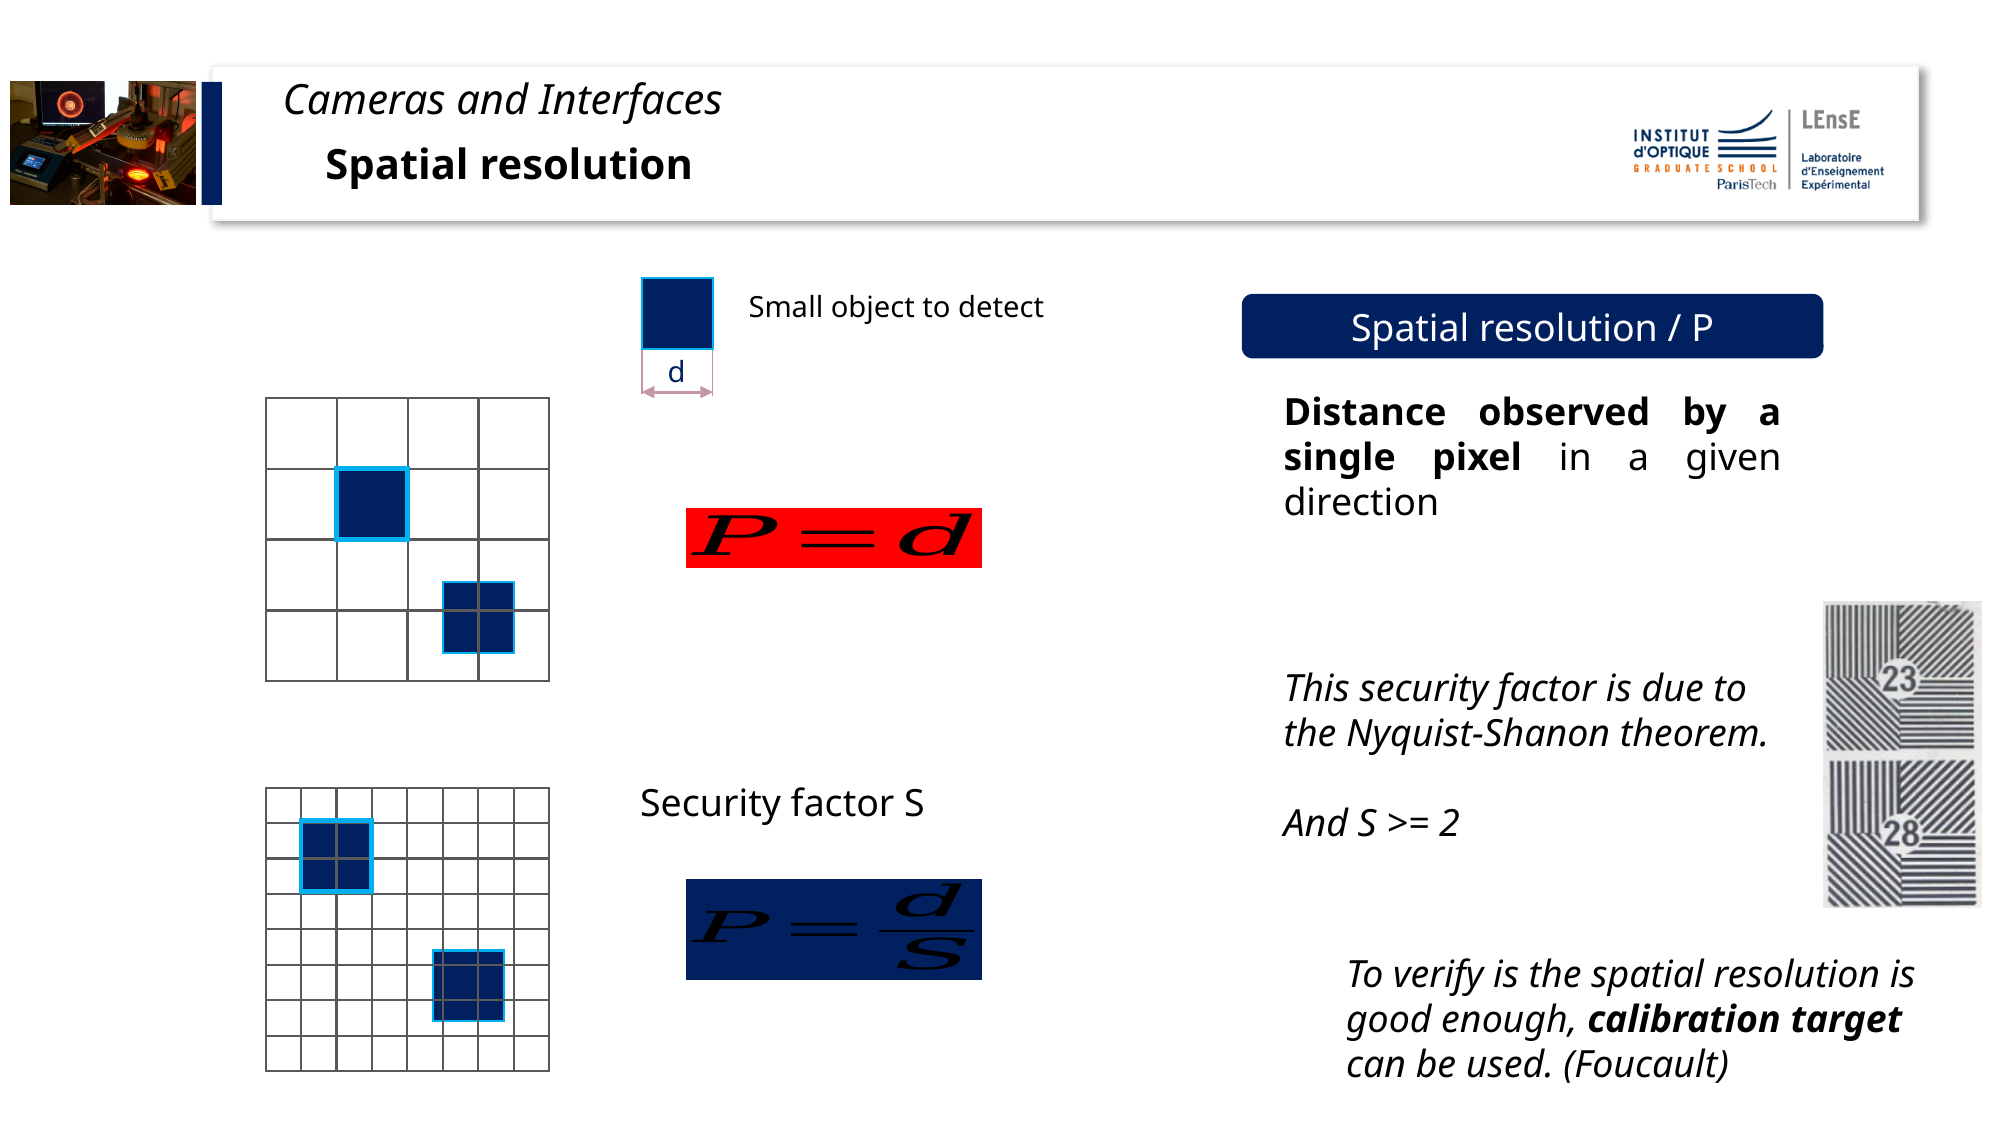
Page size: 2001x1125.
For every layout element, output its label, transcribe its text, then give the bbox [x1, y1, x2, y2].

text_box [407, 609, 477, 682]
text_box [265, 999, 300, 1035]
text_box [406, 928, 442, 964]
text_box [477, 1035, 513, 1072]
text_box [211, 65, 1919, 221]
text_box [408, 468, 477, 539]
text_box [371, 857, 406, 893]
text_box [300, 893, 335, 928]
text_box [406, 787, 442, 822]
text_box [265, 857, 300, 893]
text_box [406, 893, 442, 928]
text_box [442, 964, 477, 999]
text_box [371, 928, 406, 964]
text_box [442, 1035, 477, 1072]
text_box [477, 609, 550, 682]
text_box [265, 787, 300, 822]
text_box [477, 397, 550, 468]
text_box [406, 822, 442, 857]
text_box [442, 857, 477, 893]
text_box [265, 609, 336, 682]
text_box [300, 928, 335, 964]
text_box [300, 819, 373, 892]
text_box [442, 893, 477, 928]
text_box [406, 1035, 442, 1072]
text_box [336, 397, 407, 467]
text_box [513, 857, 550, 893]
text_box [371, 999, 406, 1035]
text_box [407, 397, 477, 468]
text_box [513, 999, 550, 1035]
text_box [300, 787, 335, 819]
text_box [477, 928, 513, 964]
text_box [335, 999, 371, 1035]
text_box [477, 822, 513, 857]
text_box d [652, 346, 712, 392]
text_box [335, 893, 371, 928]
text_box [335, 964, 371, 999]
text_box [406, 964, 442, 999]
text_box [265, 397, 336, 468]
text_box [265, 468, 335, 539]
text_box [335, 787, 371, 819]
text_box [335, 1035, 371, 1072]
text_box [265, 893, 300, 928]
text_box [513, 787, 550, 822]
text_box [300, 999, 335, 1035]
text_box [477, 964, 513, 999]
text_box [641, 277, 714, 350]
text_box [513, 822, 550, 857]
text_box [336, 609, 407, 682]
text_box [265, 539, 336, 609]
text_box [371, 1035, 406, 1072]
picture [1608, 83, 1909, 207]
text_box [373, 824, 406, 857]
text_box [477, 787, 513, 822]
text_box Security factor S [625, 772, 1003, 832]
text_box [371, 964, 406, 999]
text_box [265, 964, 300, 999]
picture [10, 81, 196, 205]
text_box [442, 822, 477, 857]
text_box [336, 540, 407, 609]
text_box [201, 81, 223, 206]
text_box [513, 928, 550, 964]
text_box [406, 999, 442, 1035]
text_box [300, 964, 335, 999]
text_box [477, 468, 550, 539]
text_box [371, 893, 406, 928]
text_box This security factor is due to the Nyquist-Shanon theorem. And S >= 2 [1268, 656, 1797, 852]
text_box Distance observed by a single pixel in a given direction [1268, 380, 1797, 531]
text_box [371, 787, 406, 824]
text_box [265, 928, 300, 964]
text_box Small object to detect [733, 280, 1060, 331]
text_box Cameras and Interfaces [267, 71, 1641, 187]
text_box [513, 893, 550, 928]
text_box [335, 928, 371, 964]
text_box [300, 1035, 335, 1072]
text_box [477, 893, 513, 928]
text_box Spatial resolution [310, 130, 1342, 196]
text_box [442, 928, 477, 964]
text_box [477, 857, 513, 893]
text_box [407, 539, 477, 609]
text_box To verify is the spatial resolution is good enough, calibration target can be used. (Foucault) [1331, 942, 1950, 1092]
text_box [335, 467, 408, 540]
text_box [513, 964, 550, 999]
text_box [513, 1035, 550, 1072]
text_box Spatial resolution / P [1240, 292, 1825, 360]
picture [1823, 601, 1982, 908]
text_box [477, 999, 513, 1035]
text_box [477, 539, 550, 609]
text_box [442, 999, 477, 1035]
text_box [265, 822, 300, 857]
text_box [265, 1035, 300, 1072]
text_box [406, 857, 442, 893]
text_box [442, 787, 477, 822]
